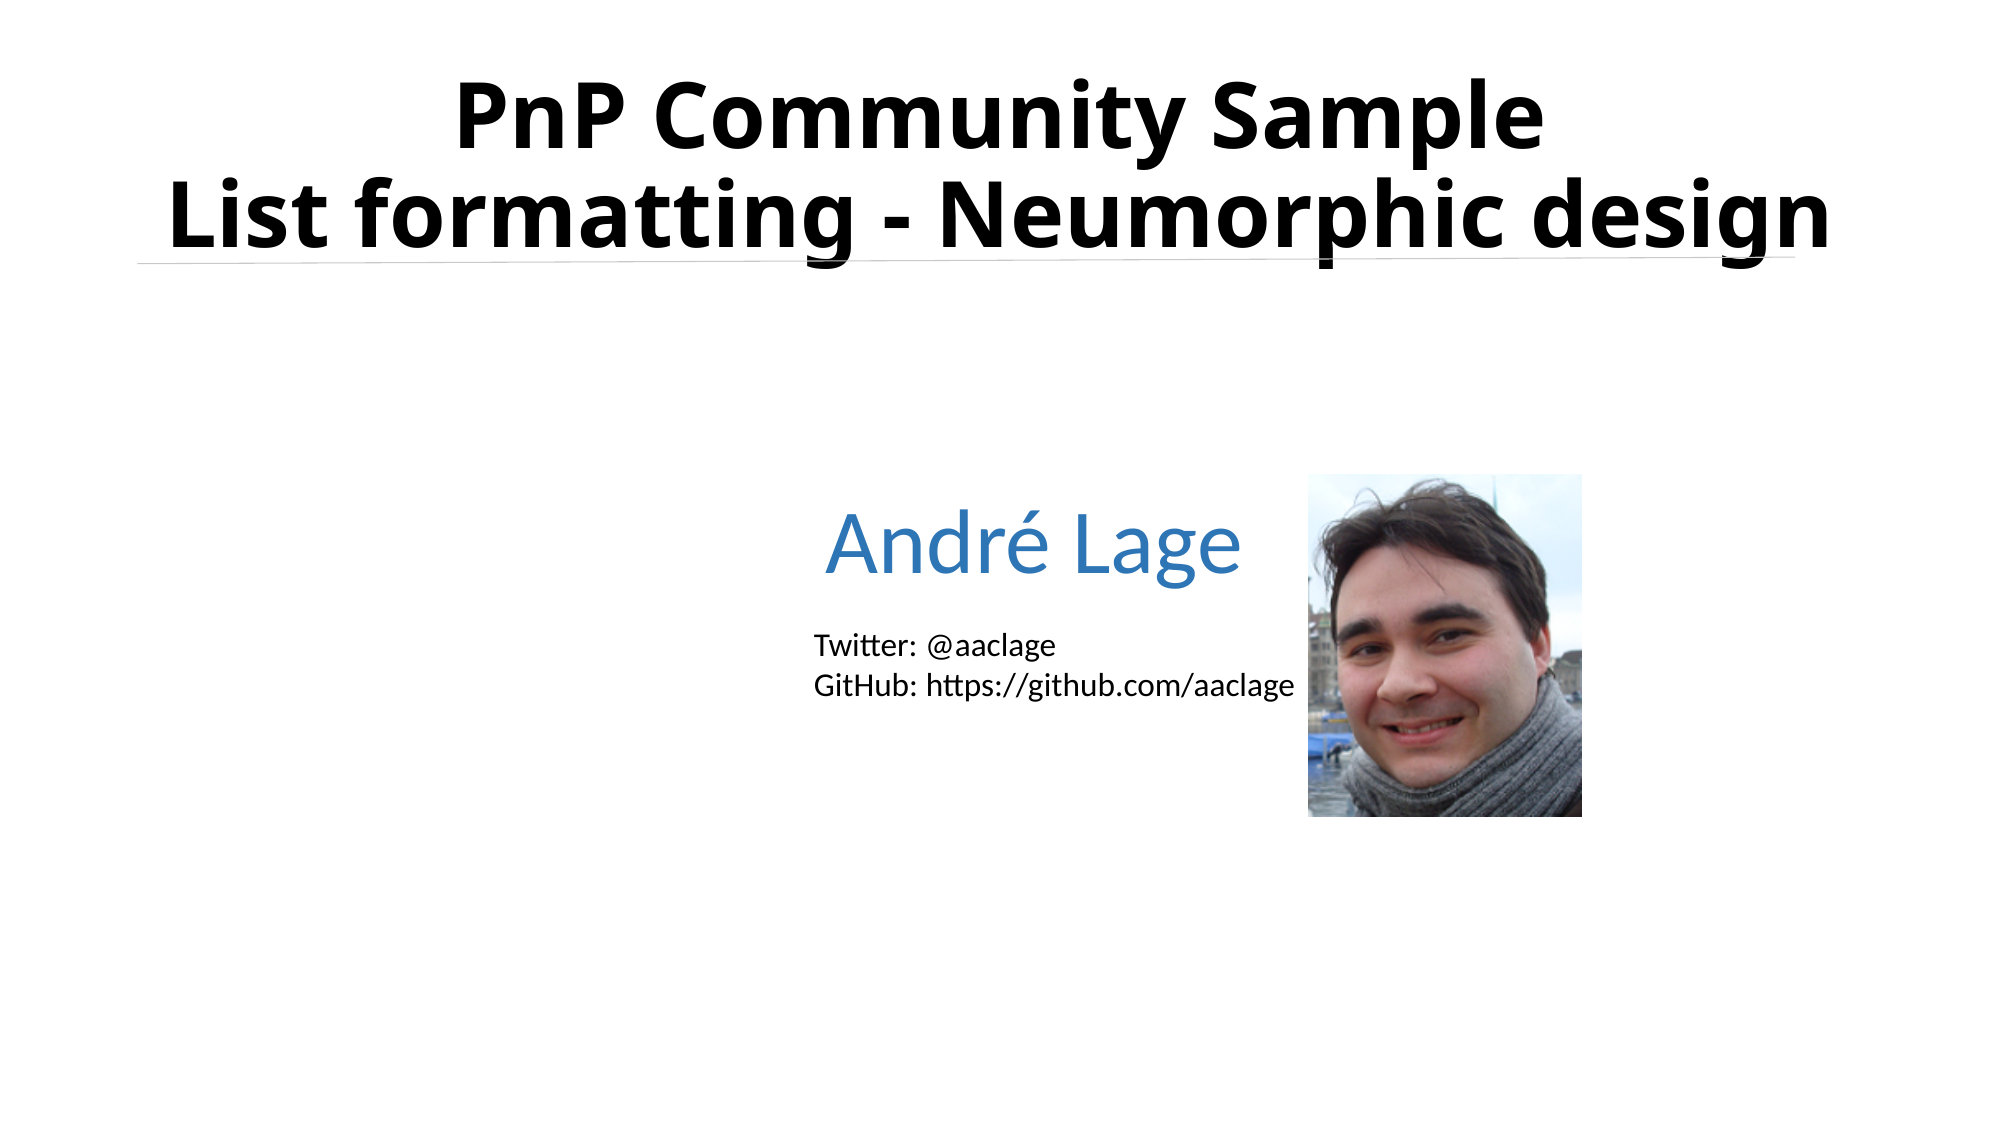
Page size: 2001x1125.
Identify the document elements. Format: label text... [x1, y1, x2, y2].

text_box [137, 257, 1795, 264]
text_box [796, 474, 1582, 817]
title PnP Community Sample List formatting - Neumorphic design [137, 59, 1863, 278]
